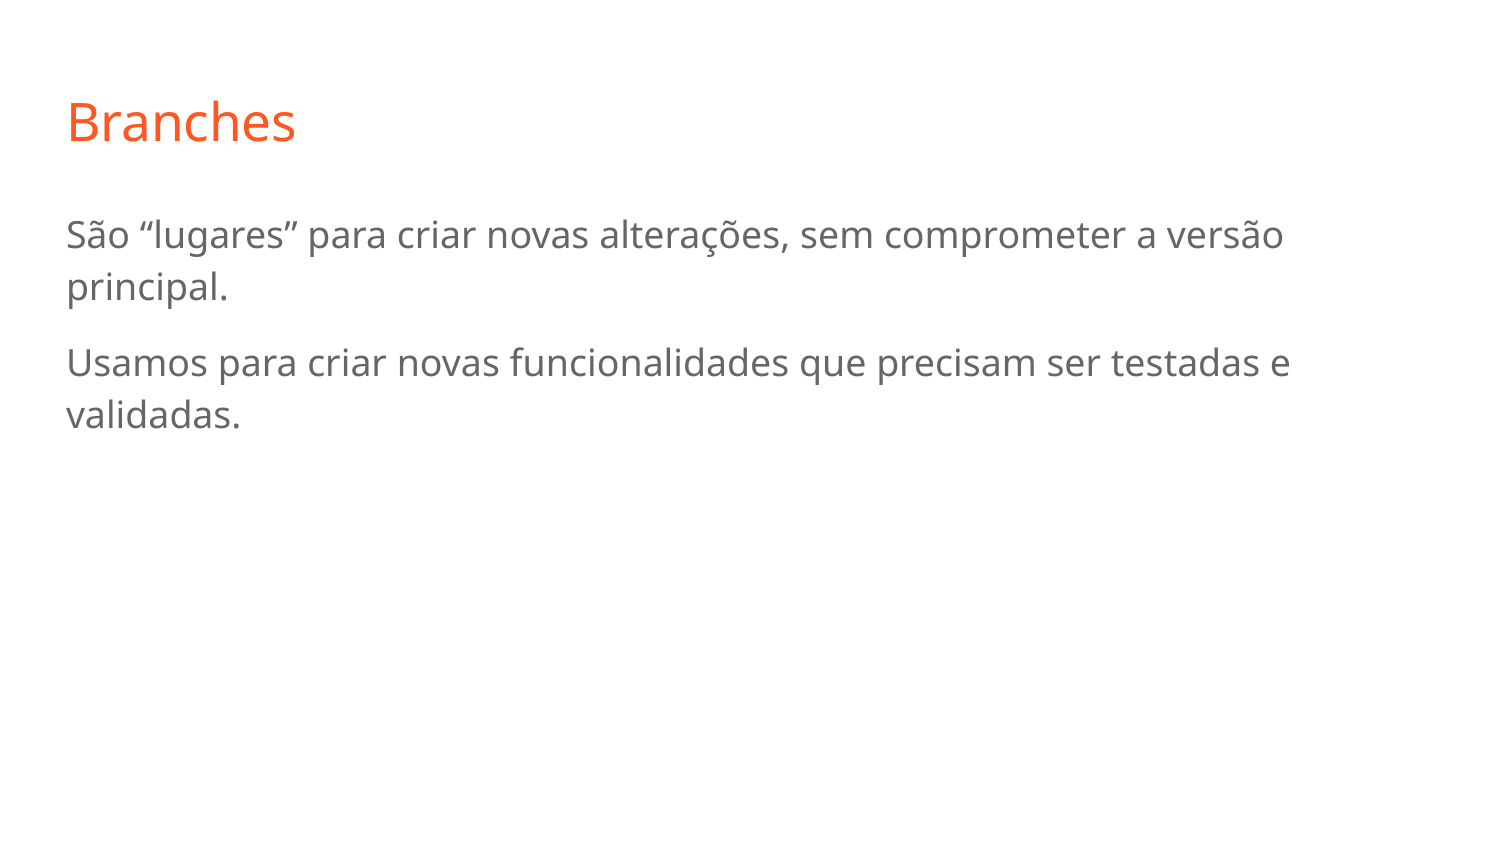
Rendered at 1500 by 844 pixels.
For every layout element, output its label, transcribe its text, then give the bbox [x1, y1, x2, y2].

list São “lugares” para criar novas alterações, sem comprometer a versão principal. Usamos para criar novas funcionalidades que precisam ser testadas e validadas. [51, 189, 1449, 750]
title Branches [51, 72, 1449, 167]
